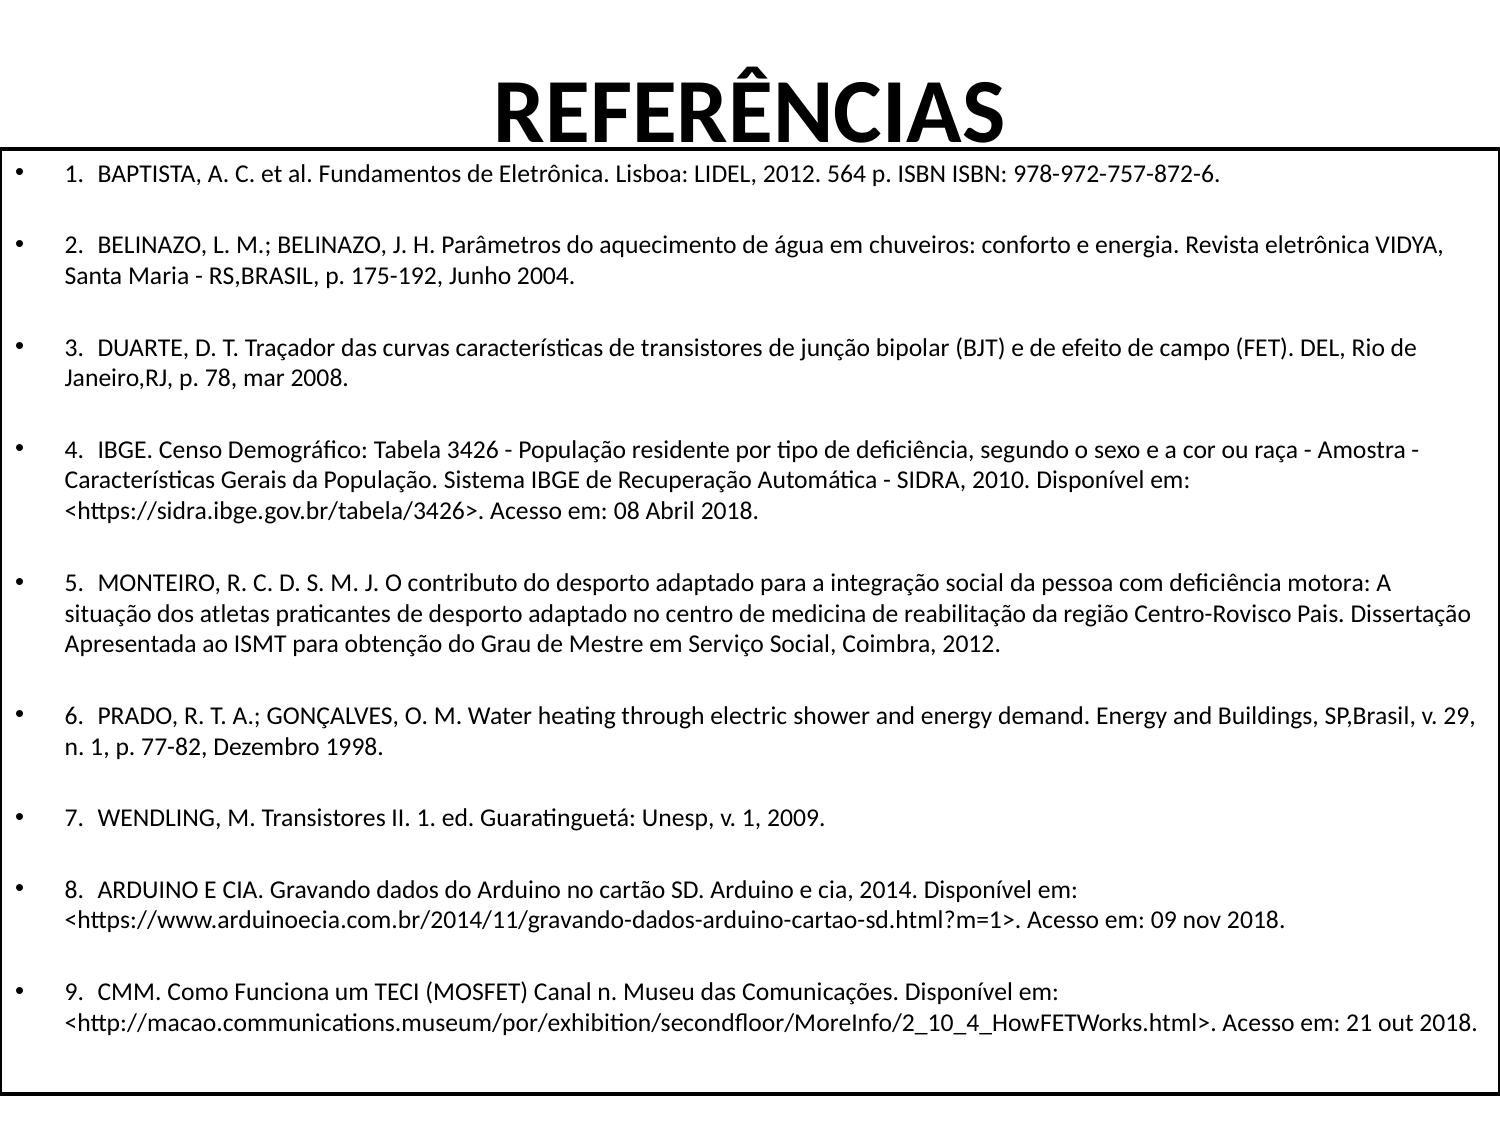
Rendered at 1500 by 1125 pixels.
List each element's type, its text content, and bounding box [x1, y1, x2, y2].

title REFERÊNCIAS [379, 42, 1121, 147]
list 1. BAPTISTA, A. C. et al. Fundamentos de Eletrônica. Lisboa: LIDEL, 2012. 564 p. ISBN ISBN: 978-972-757-872-6. 2. BELINAZO, L. M.; BELINAZO, J. H. Parâmetros do aquecimento de água em chuveiros: conforto e energia. Revista eletrônica VIDYA, Santa Maria - RS,BRASIL, p. 175-192, Junho 2004. 3. DUARTE, D. T. Traçador das curvas características de transistores de junção bipolar (BJT) e de efeito de campo (FET). DEL, Rio de Janeiro,RJ, p. 78, mar 2008. 4. IBGE. Censo Demográfico: Tabela 3426 - População residente por tipo de deficiência, segundo o sexo e a cor ou raça - Amostra - Características Gerais da População. Sistema IBGE de Recuperação Automática - SIDRA, 2010. Disponível em: <https://sidra.ibge.gov.br/tabela/3426>. Acesso em: 08 Abril 2018. 5. MONTEIRO, R. C. D. S. M. J. O contributo do desporto adaptado para a integração social da pessoa com deficiência motora: A situação dos atletas praticantes de desporto adaptado no centro de medicina de reabilitação da região Centro-Rovisco Pais. Dissertação Apresentada ao ISMT para obtenção do Grau de Mestre em Serviço Social, Coimbra, 2012. 6. PRADO, R. T. A.; GONÇALVES, O. M. Water heating through electric shower and energy demand. Energy and Buildings, SP,Brasil, v. 29, n. 1, p. 77-82, Dezembro 1998. 7. WENDLING, M. Transistores II. 1. ed. Guaratinguetá: Unesp, v. 1, 2009. 8. ARDUINO E CIA. Gravando dados do Arduino no cartão SD. Arduino e cia, 2014. Disponível em: <https://www.arduinoecia.com.br/2014/11/gravando-dados-arduino-cartao-sd.html?m=1>. Acesso em: 09 nov 2018. 9. CMM. Como Funciona um TECI (MOSFET) Canal n. Museu das Comunicações. Disponível em: <http://macao.communications.museum/por/exhibition/secondfloor/MoreInfo/2_10_4_HowFETWorks.html>. Acesso em: 21 out 2018. [0, 147, 1500, 1096]
